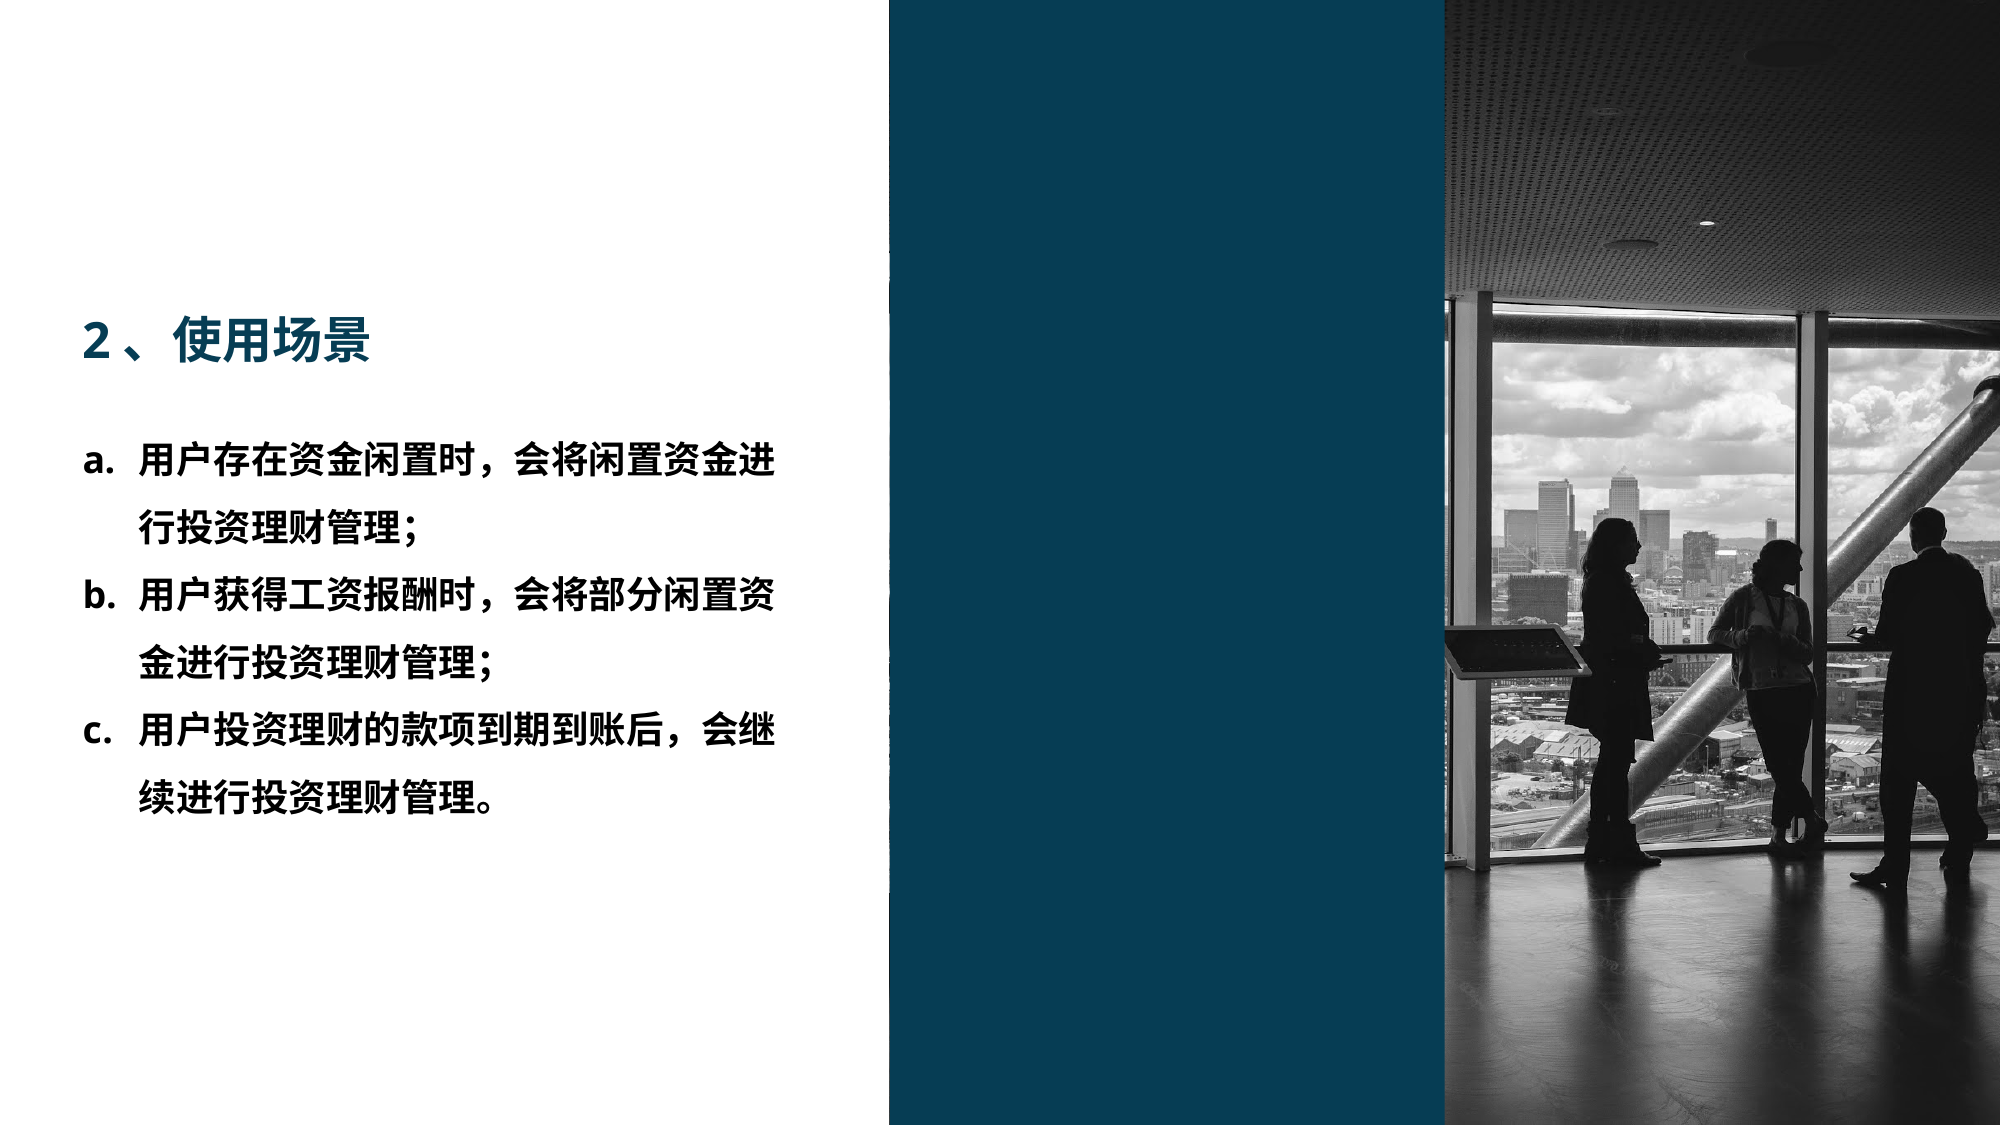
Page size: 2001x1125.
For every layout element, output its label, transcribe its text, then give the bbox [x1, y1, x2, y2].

picture [1445, 0, 2000, 1125]
text_box 2、使用场景 用户存在资金闲置时，会将闲置资金进行投资理财管理； 用户获得工资报酬时，会将部分闲置资金进行投资理财管理； 用户投资理财的款项到期到账后，会继续进行投资理财管理。 [67, 301, 824, 827]
